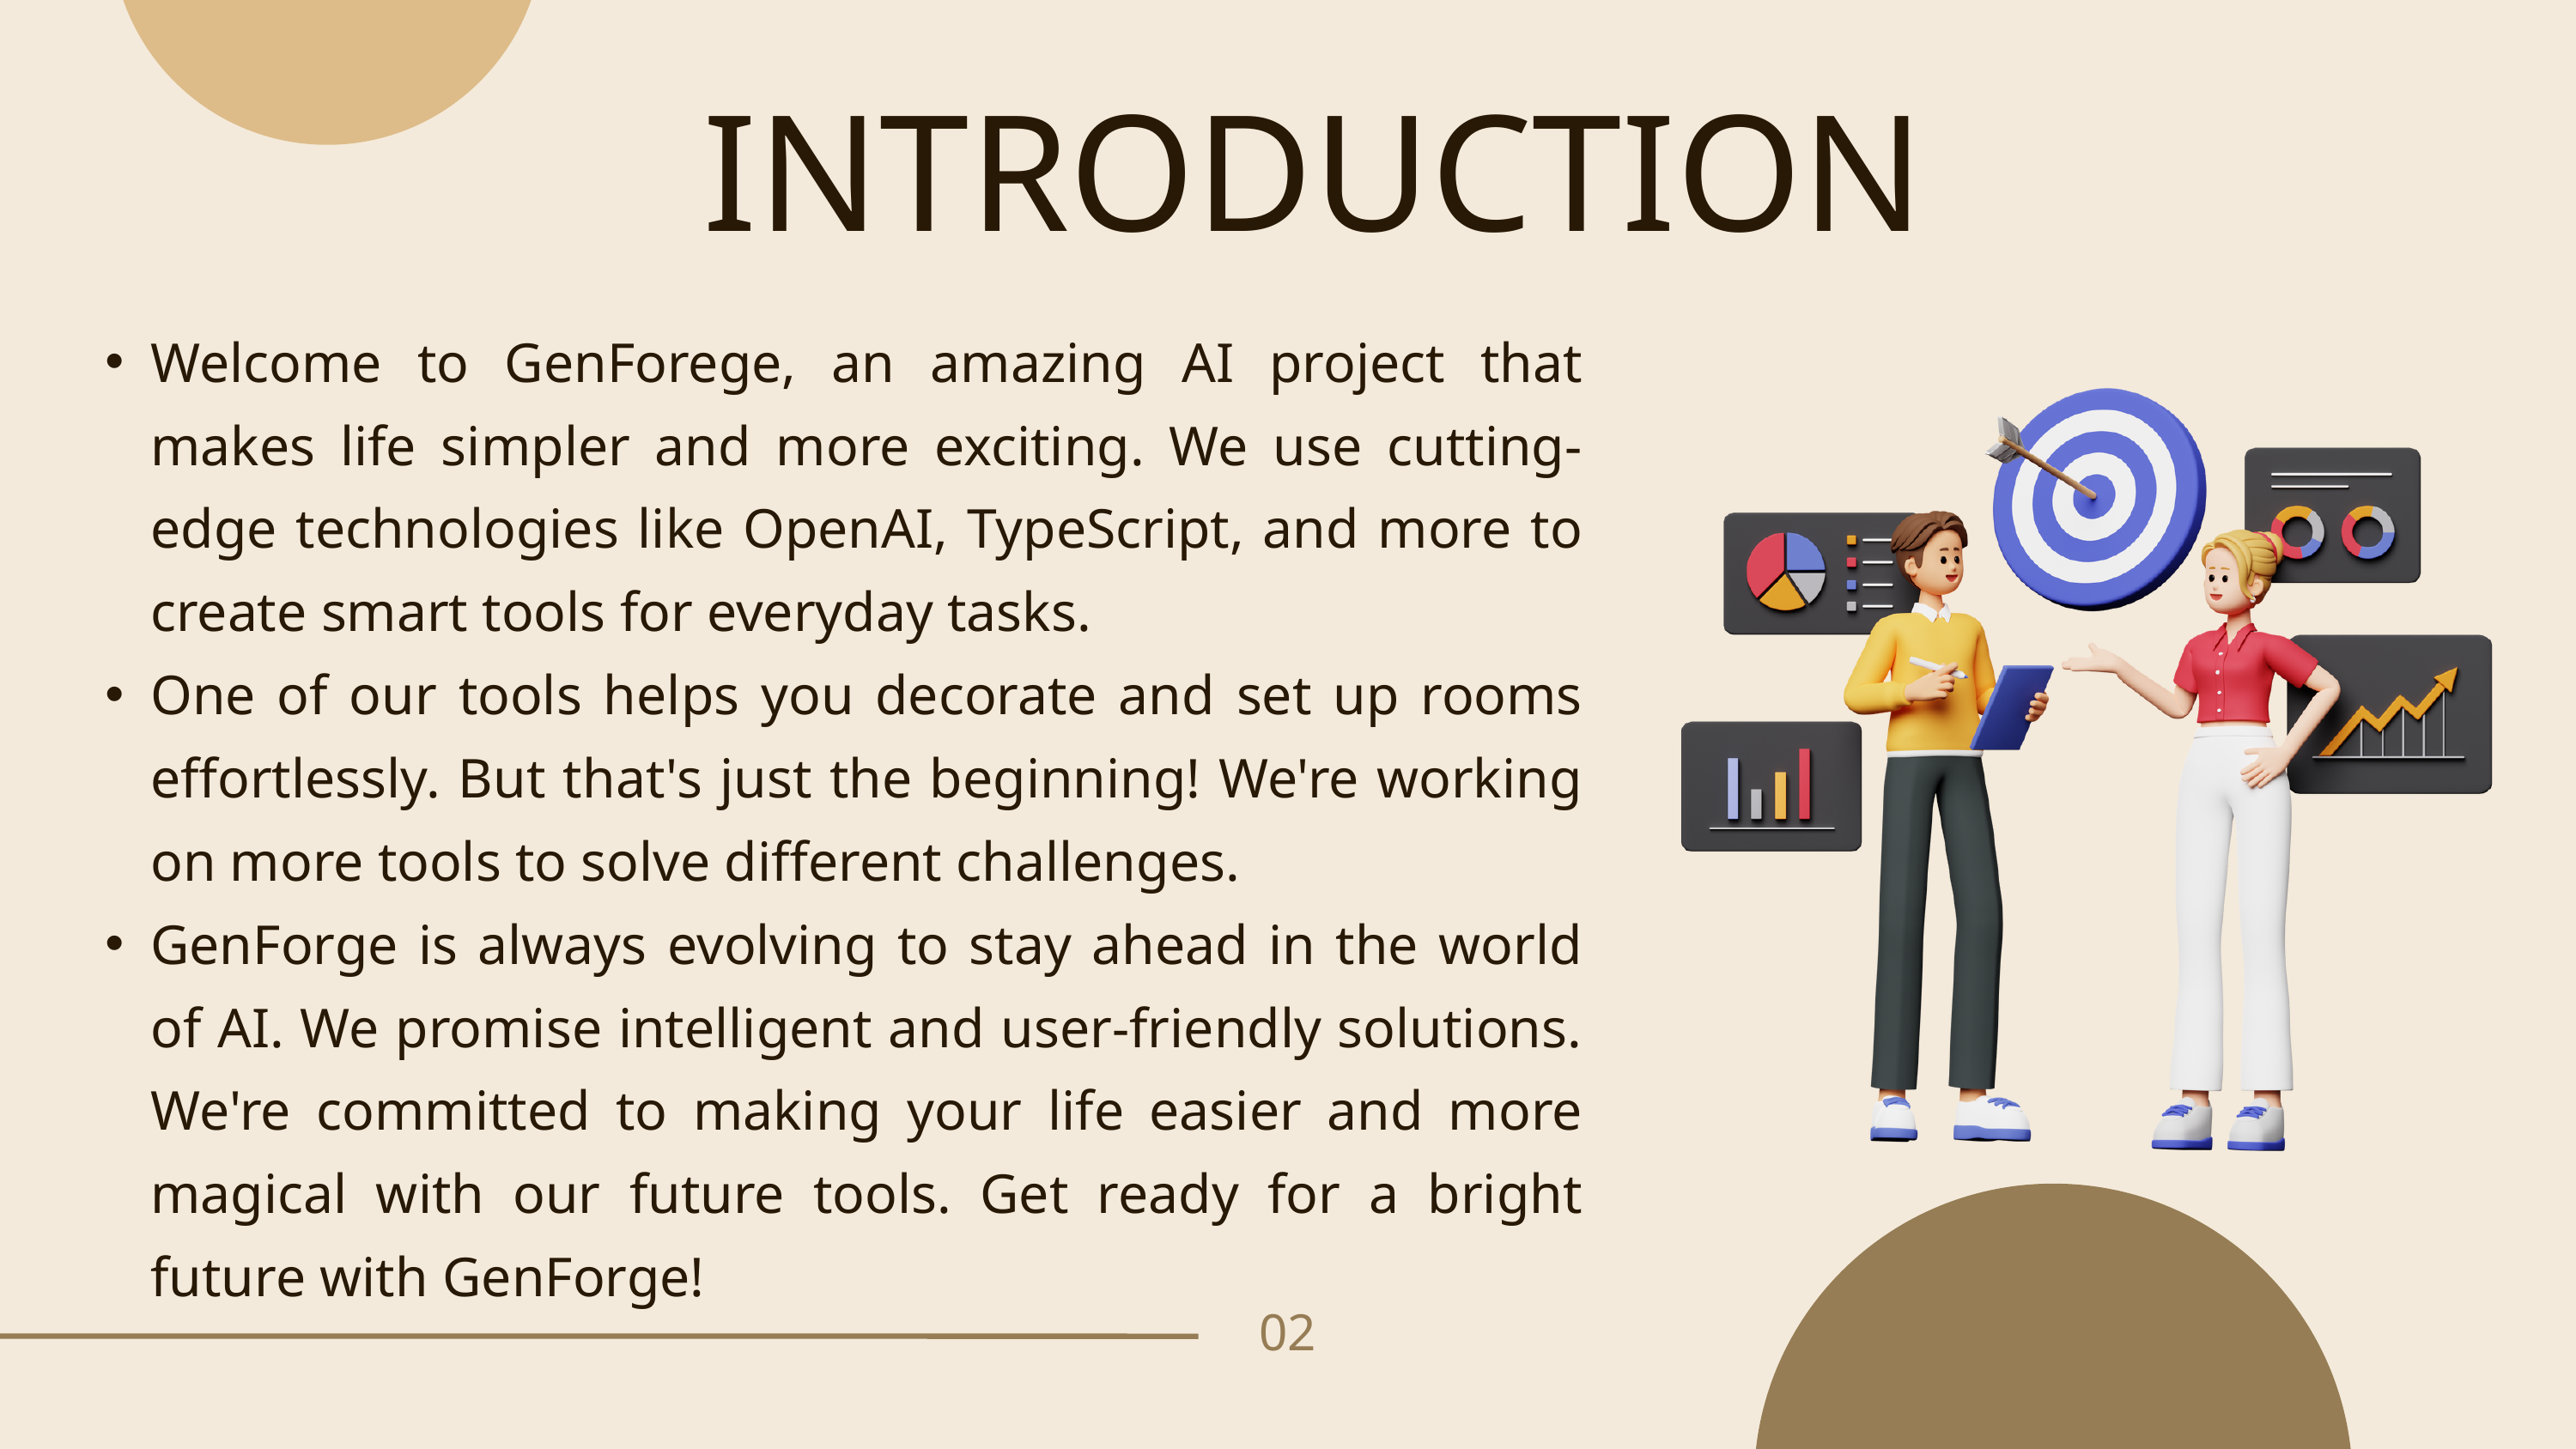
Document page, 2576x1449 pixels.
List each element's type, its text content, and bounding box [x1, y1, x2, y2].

text_box [1680, 388, 2493, 1151]
text_box 02 [822, 1310, 1749, 1361]
text_box Welcome to GenForege, an amazing AI project that makes life simpler and more exciting. We use cutting-edge technologies like OpenAI, TypeScript, and more to create smart tools for everyday tasks. One of our tools helps you decorate and set up rooms effortlessly. But that's just the beginning! We're working on more tools to solve different challenges. GenForge is always evolving to stay ahead in the world of AI. We promise intelligent and user-friendly solutions. We're committed to making your life easier and more magical with our future tools. Get ready for a bright future with GenForge! [59, 309, 1585, 1308]
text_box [1753, 1183, 2354, 1449]
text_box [111, 0, 544, 145]
text_box INTRODUCTION [633, 70, 1995, 264]
